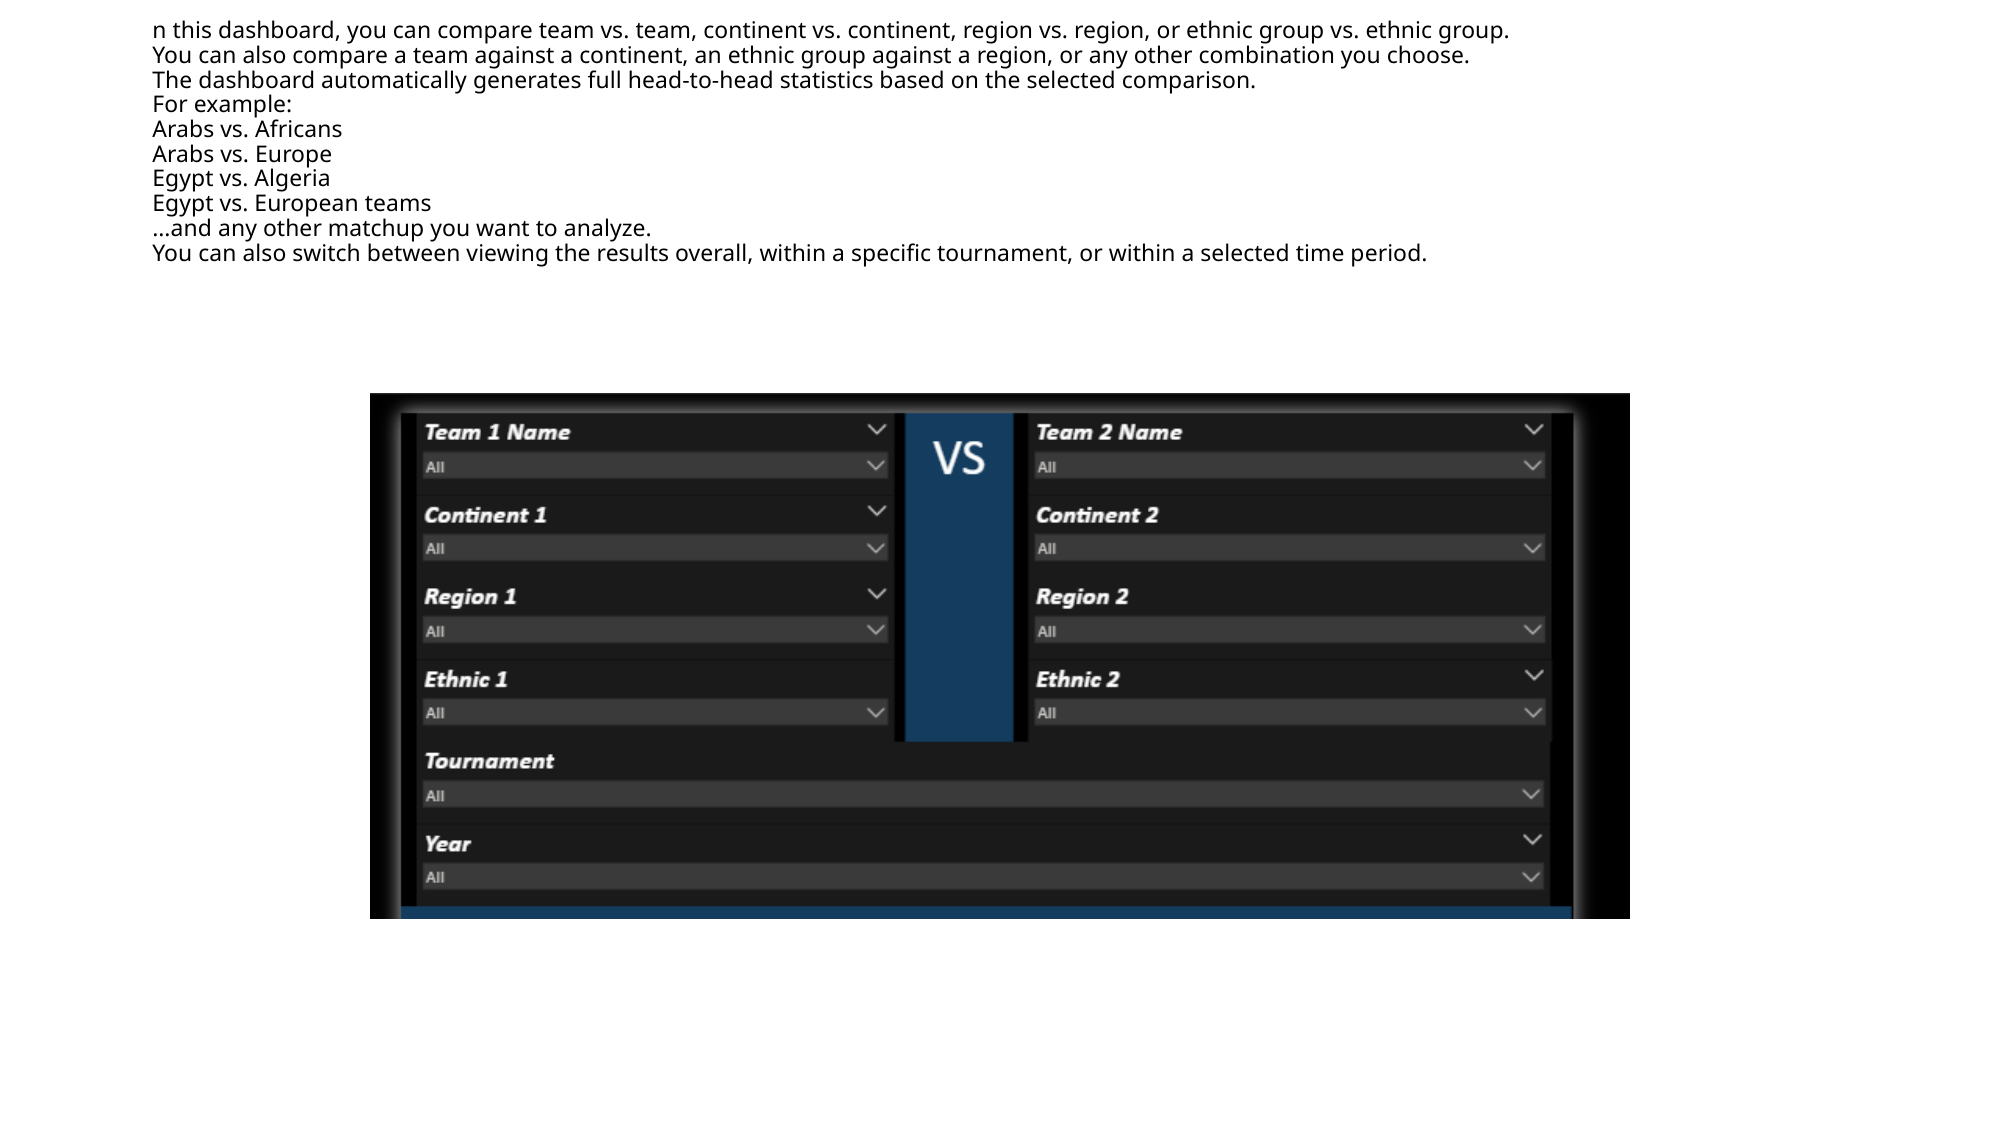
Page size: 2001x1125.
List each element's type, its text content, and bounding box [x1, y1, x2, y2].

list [370, 393, 1630, 919]
title n this dashboard, you can compare team vs. team, continent vs. continent, region vs. region, or ethnic group vs. ethnic group. You can also compare a team against a continent, an ethnic group against a region, or any other combination you choose. The dashboard automatically generates full head-to-head statistics based on the selected comparison. For example: Arabs vs. Africans Arabs vs. Europe Egypt vs. Algeria Egypt vs. European teams …and any other matchup you want to analyze. You can also switch between viewing the results overall, within a specific tournament, or within a selected time period. [137, 59, 1863, 278]
